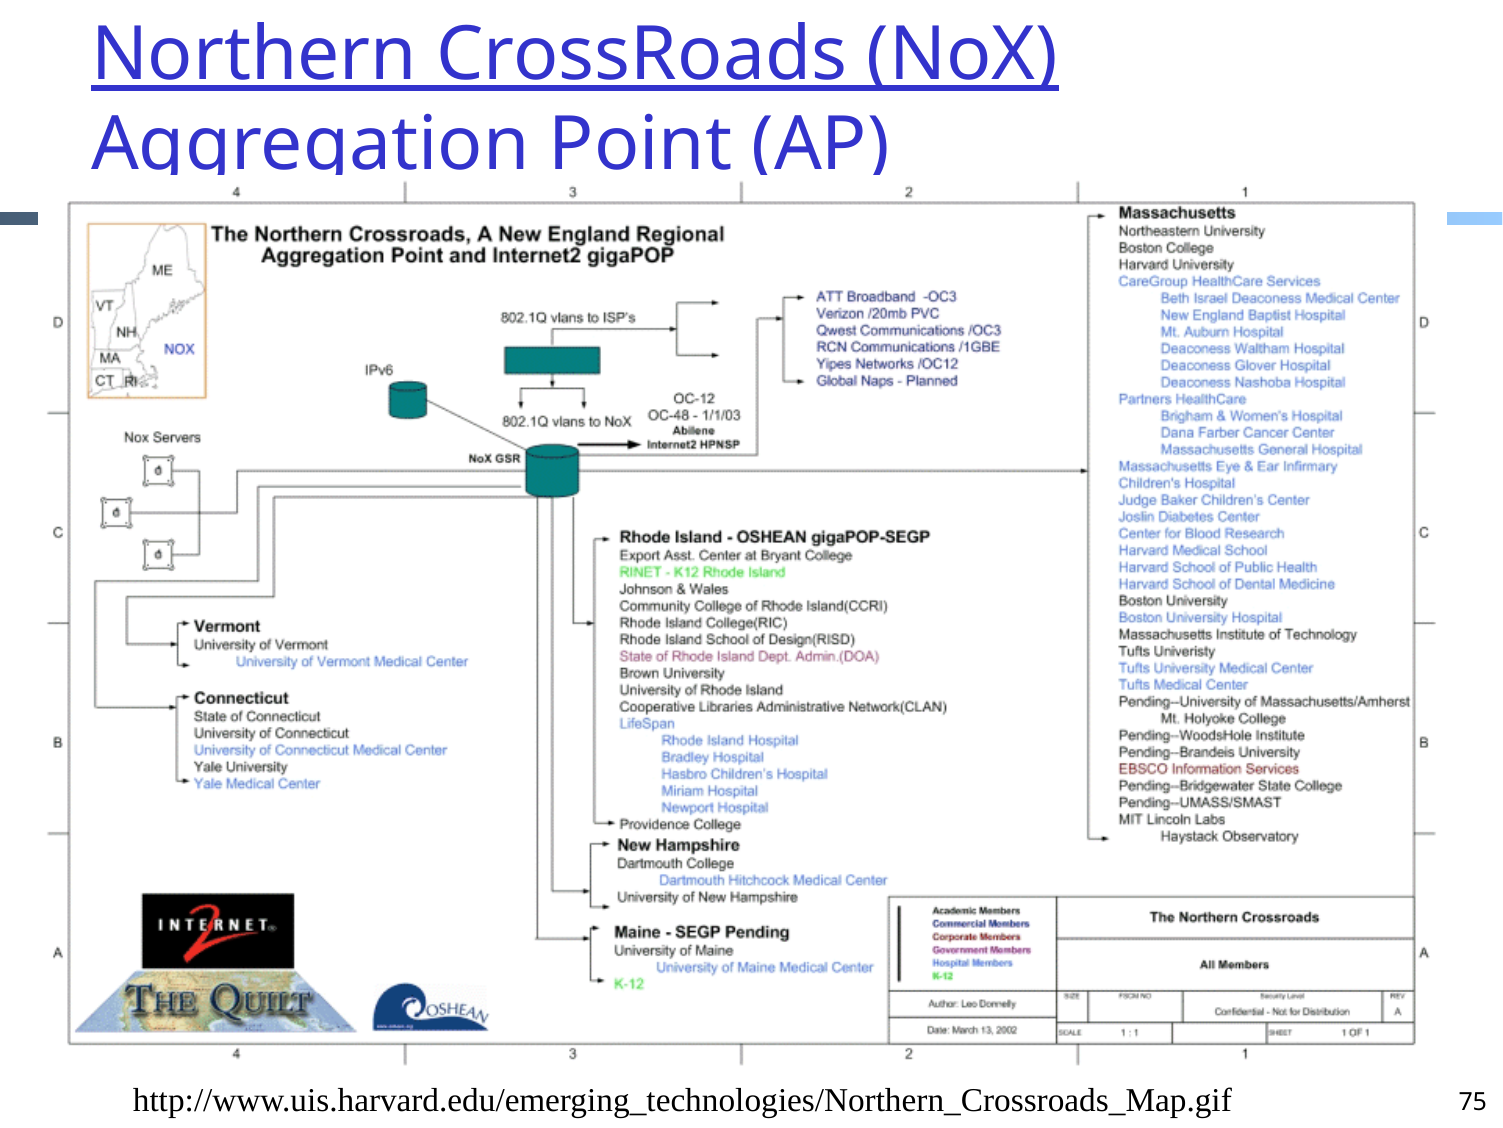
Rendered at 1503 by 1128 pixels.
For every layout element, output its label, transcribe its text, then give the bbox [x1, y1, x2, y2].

picture [38, 175, 1447, 1075]
text_box http://www.uis.harvard.edu/emerging_technologies/Northern_Crossroads_Map.gif [117, 1083, 1249, 1126]
title Northern CrossRoads (NoX) Aggregation Point (AP) [76, 0, 1353, 174]
slide_number 75 [1151, 1051, 1503, 1128]
